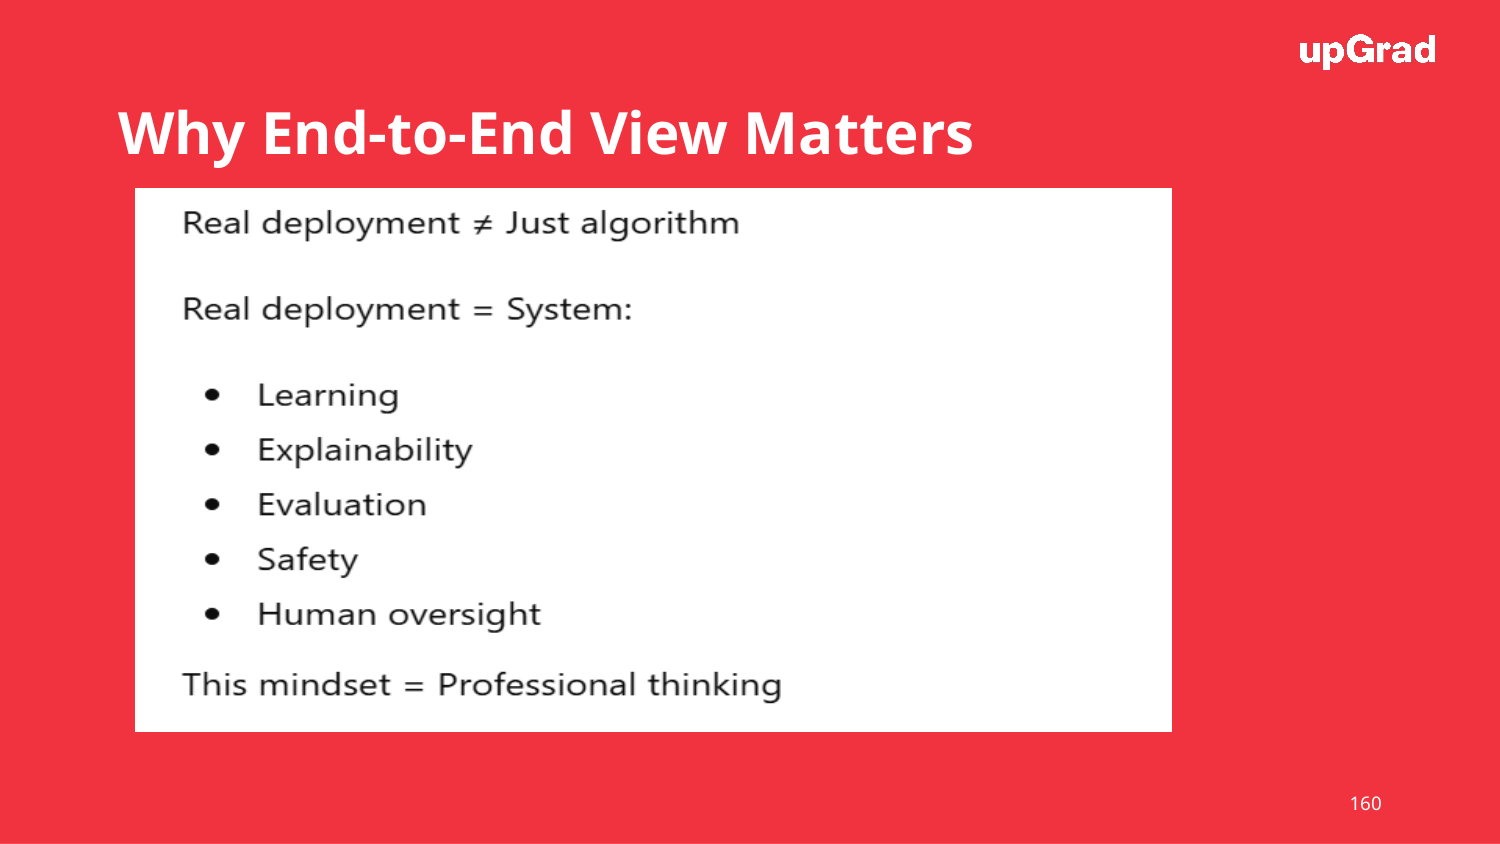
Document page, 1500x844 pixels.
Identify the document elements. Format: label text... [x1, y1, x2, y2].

title Why End-to-End View Matters [103, 89, 1087, 182]
slide_number 160 [1059, 782, 1397, 827]
picture [135, 188, 1172, 732]
picture [1300, 34, 1435, 70]
